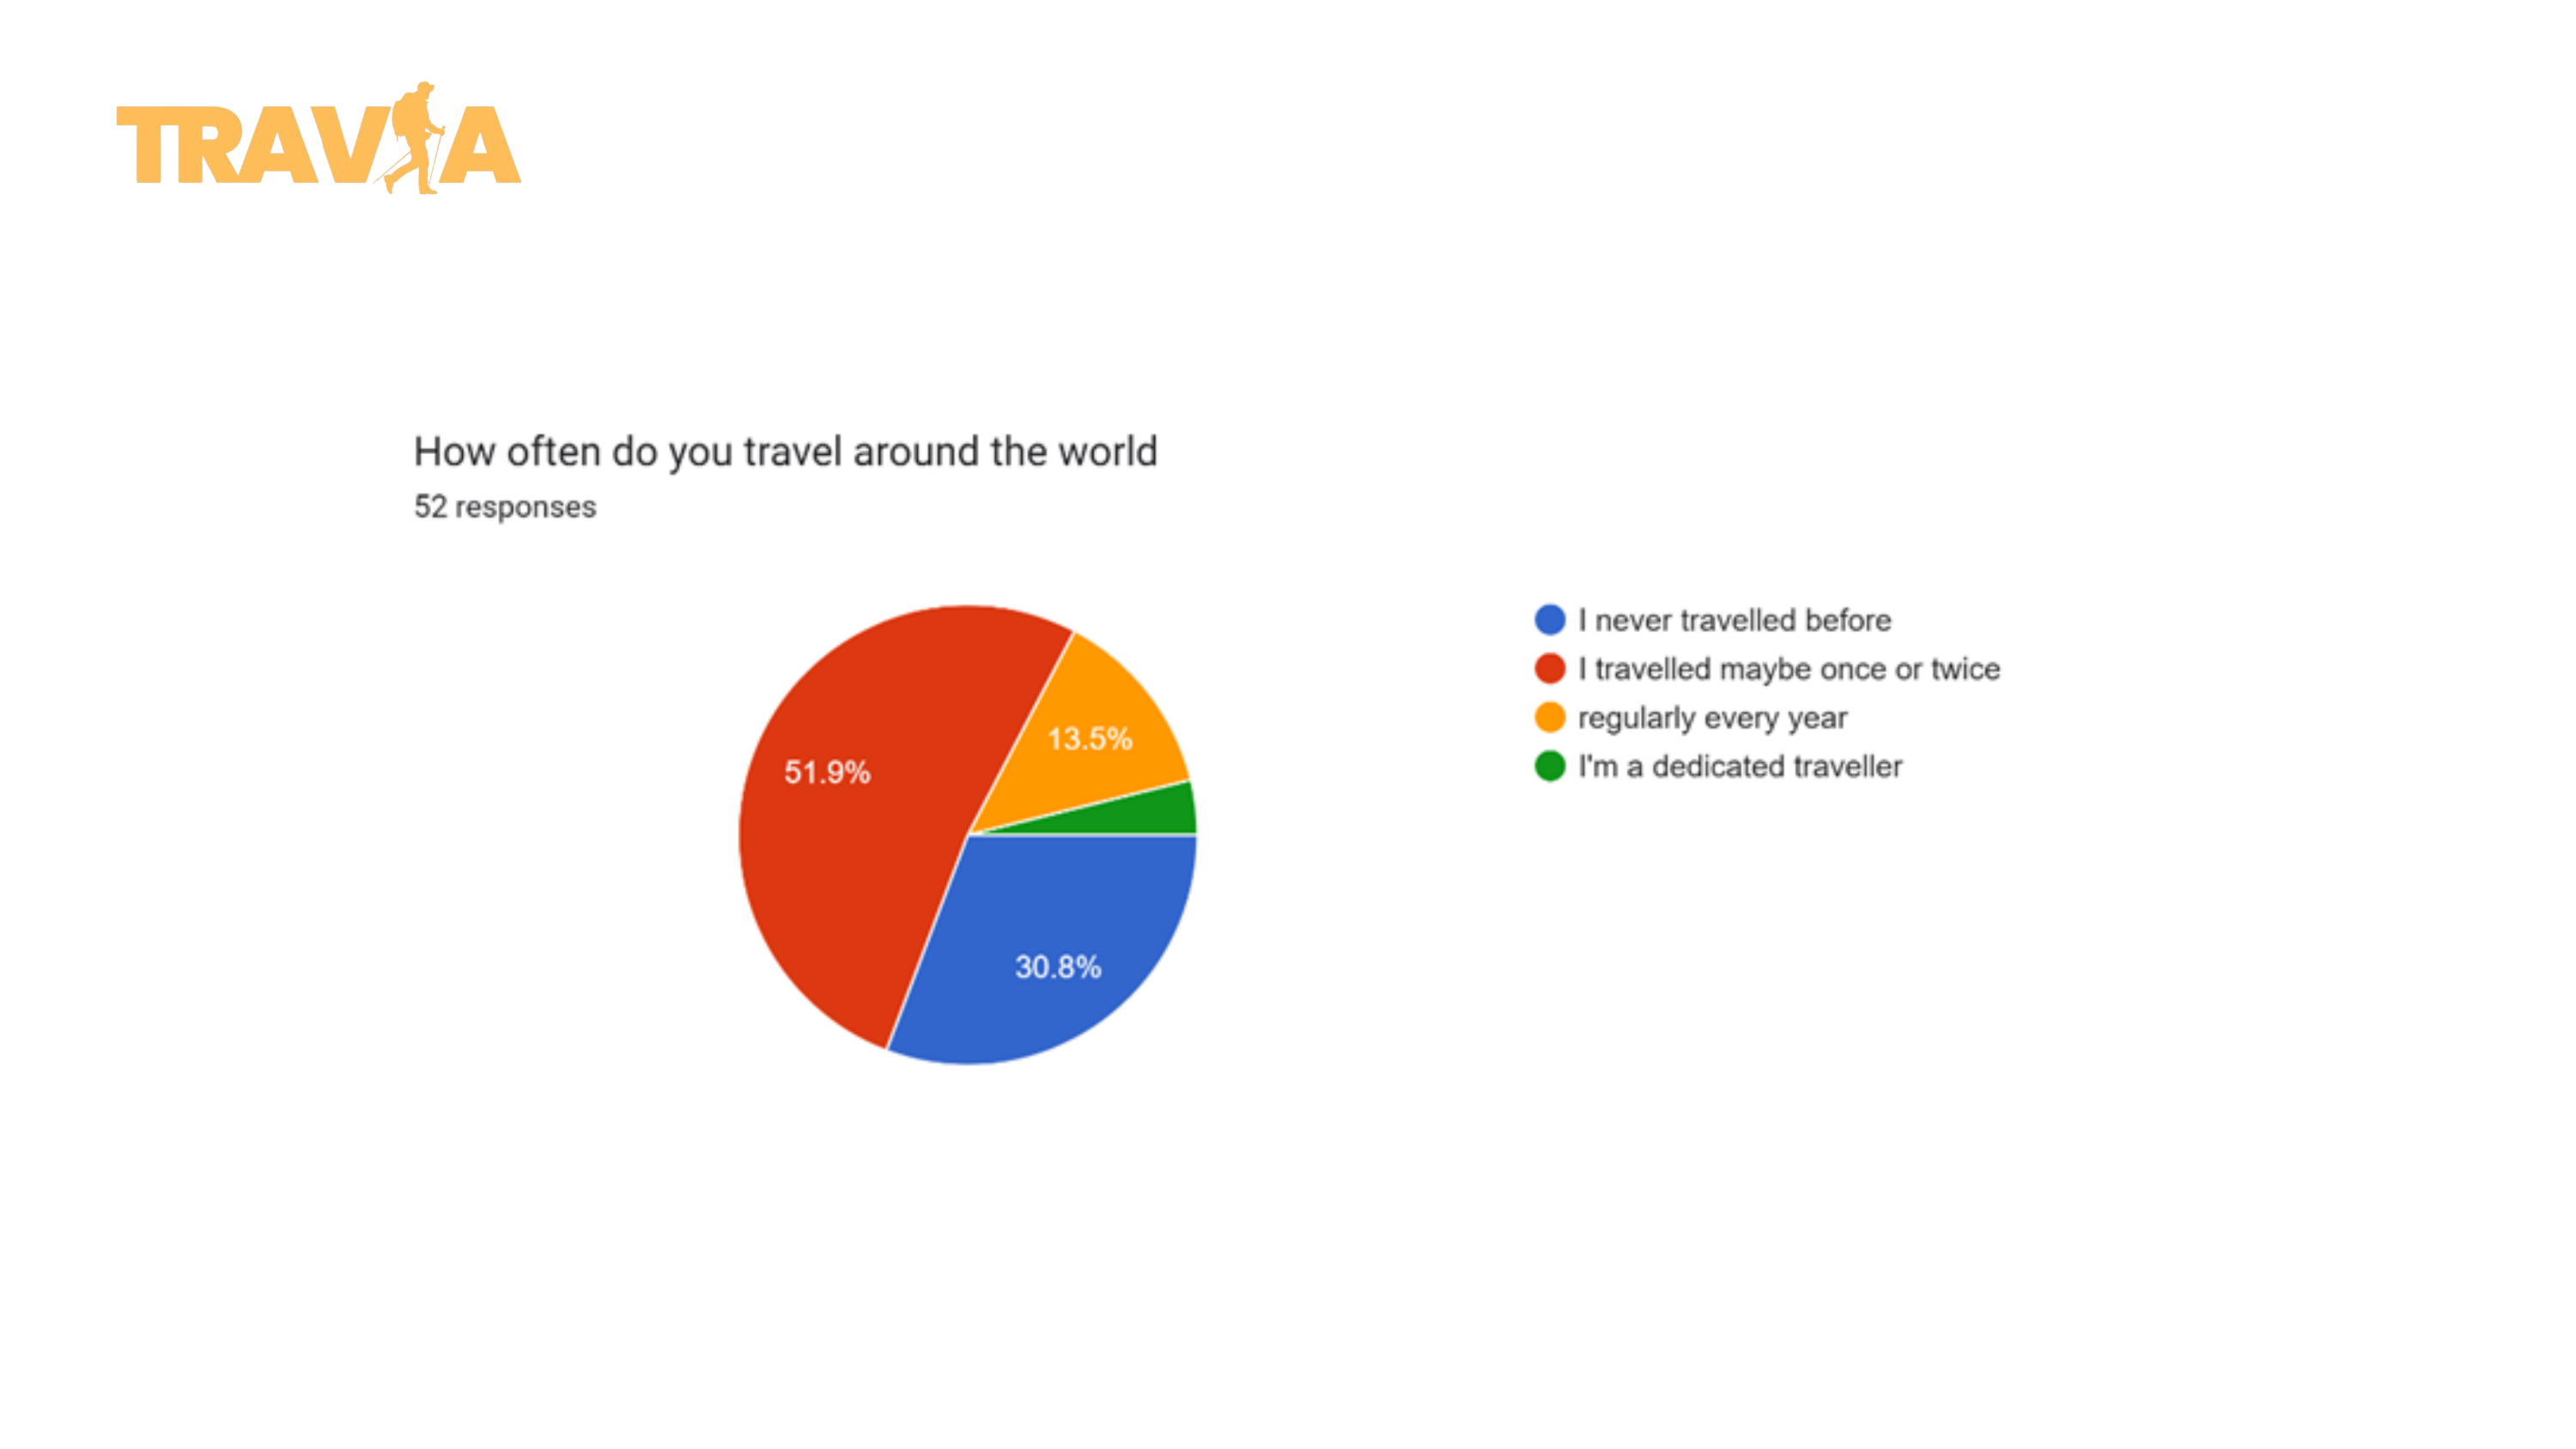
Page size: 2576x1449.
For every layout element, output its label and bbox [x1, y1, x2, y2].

text_box [353, 364, 2223, 1154]
text_box [110, 61, 536, 228]
